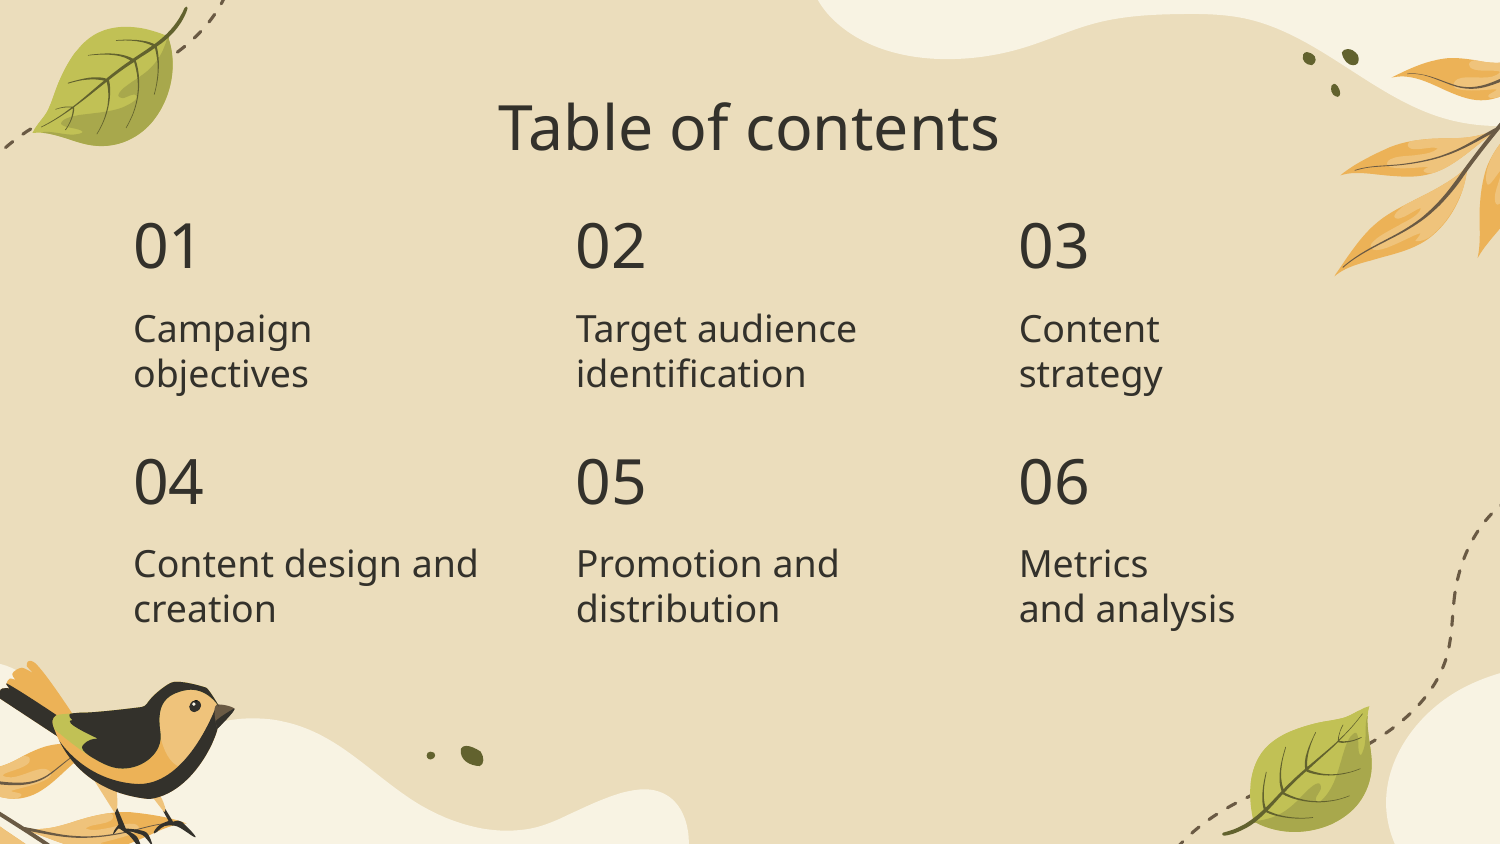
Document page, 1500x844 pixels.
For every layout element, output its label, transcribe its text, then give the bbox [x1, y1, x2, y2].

title 06 [1003, 442, 1125, 516]
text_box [1300, 48, 1361, 97]
subtitle Metrics and analysis [1003, 525, 1382, 637]
subtitle Promotion and distribution [560, 525, 940, 637]
title 01 [118, 207, 239, 281]
title 03 [1003, 207, 1125, 281]
subtitle Content design and creation [118, 525, 497, 637]
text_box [61, 0, 174, 161]
subtitle Content strategy [1003, 289, 1382, 402]
subtitle Campaign objectives [118, 289, 497, 402]
title Table of contents [175, 72, 1382, 167]
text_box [0, 660, 237, 844]
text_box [1221, 705, 1373, 836]
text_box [424, 745, 485, 767]
subtitle Target audience identification [560, 289, 940, 402]
title 05 [560, 442, 682, 516]
title 04 [118, 442, 239, 516]
title 02 [560, 207, 682, 281]
